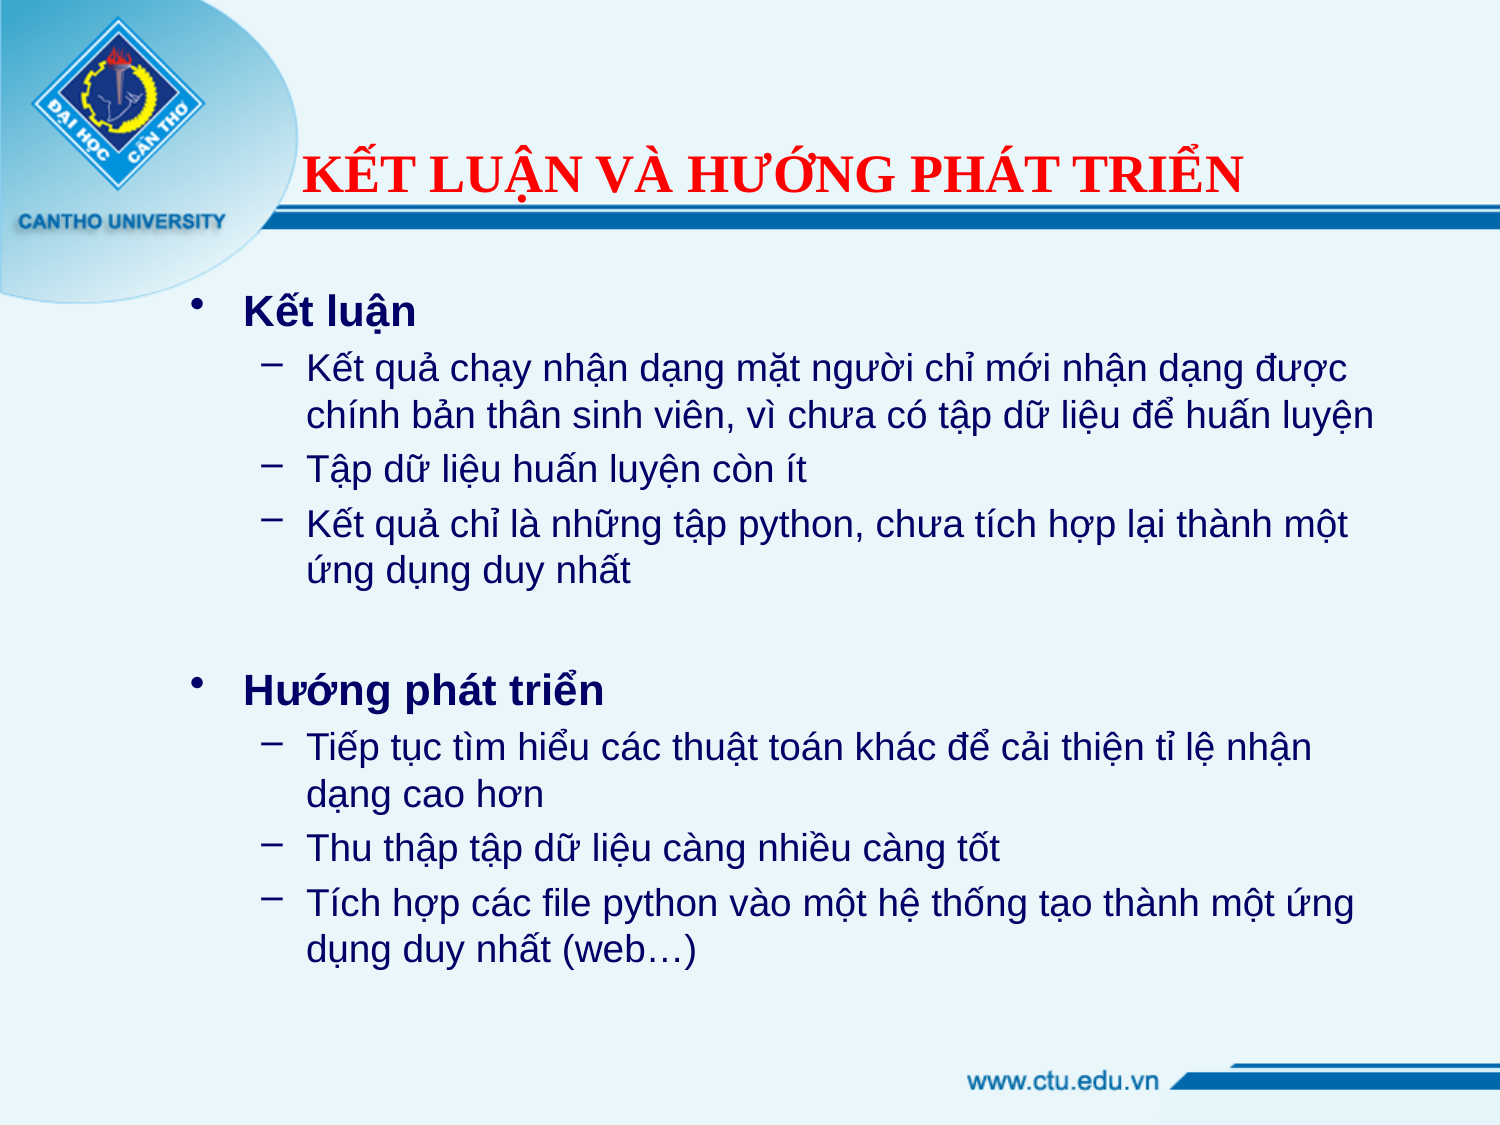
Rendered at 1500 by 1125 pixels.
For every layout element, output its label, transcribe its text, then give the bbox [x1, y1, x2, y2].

title KẾT LUẬN VÀ HƯỚNG PHÁT TRIỂN [287, 62, 1500, 280]
picture [0, 0, 1500, 1125]
list Kết luận Kết quả chạy nhận dạng mặt người chỉ mới nhận dạng được chính bản thân sinh viên, vì chưa có tập dữ liệu để huấn luyện Tập dữ liệu huấn luyện còn ít Kết quả chỉ là những tập python, chưa tích hợp lại thành một ứng dụng duy nhất Hướng phát triển Tiếp tục tìm hiểu các thuật toán khác để cải thiện tỉ lệ nhận dạng cao hơn Thu thập tập dữ liệu càng nhiều càng tốt Tích hợp các file python vào một hệ thống tạo thành một ứng dụng duy nhất (web…) [174, 275, 1413, 1013]
